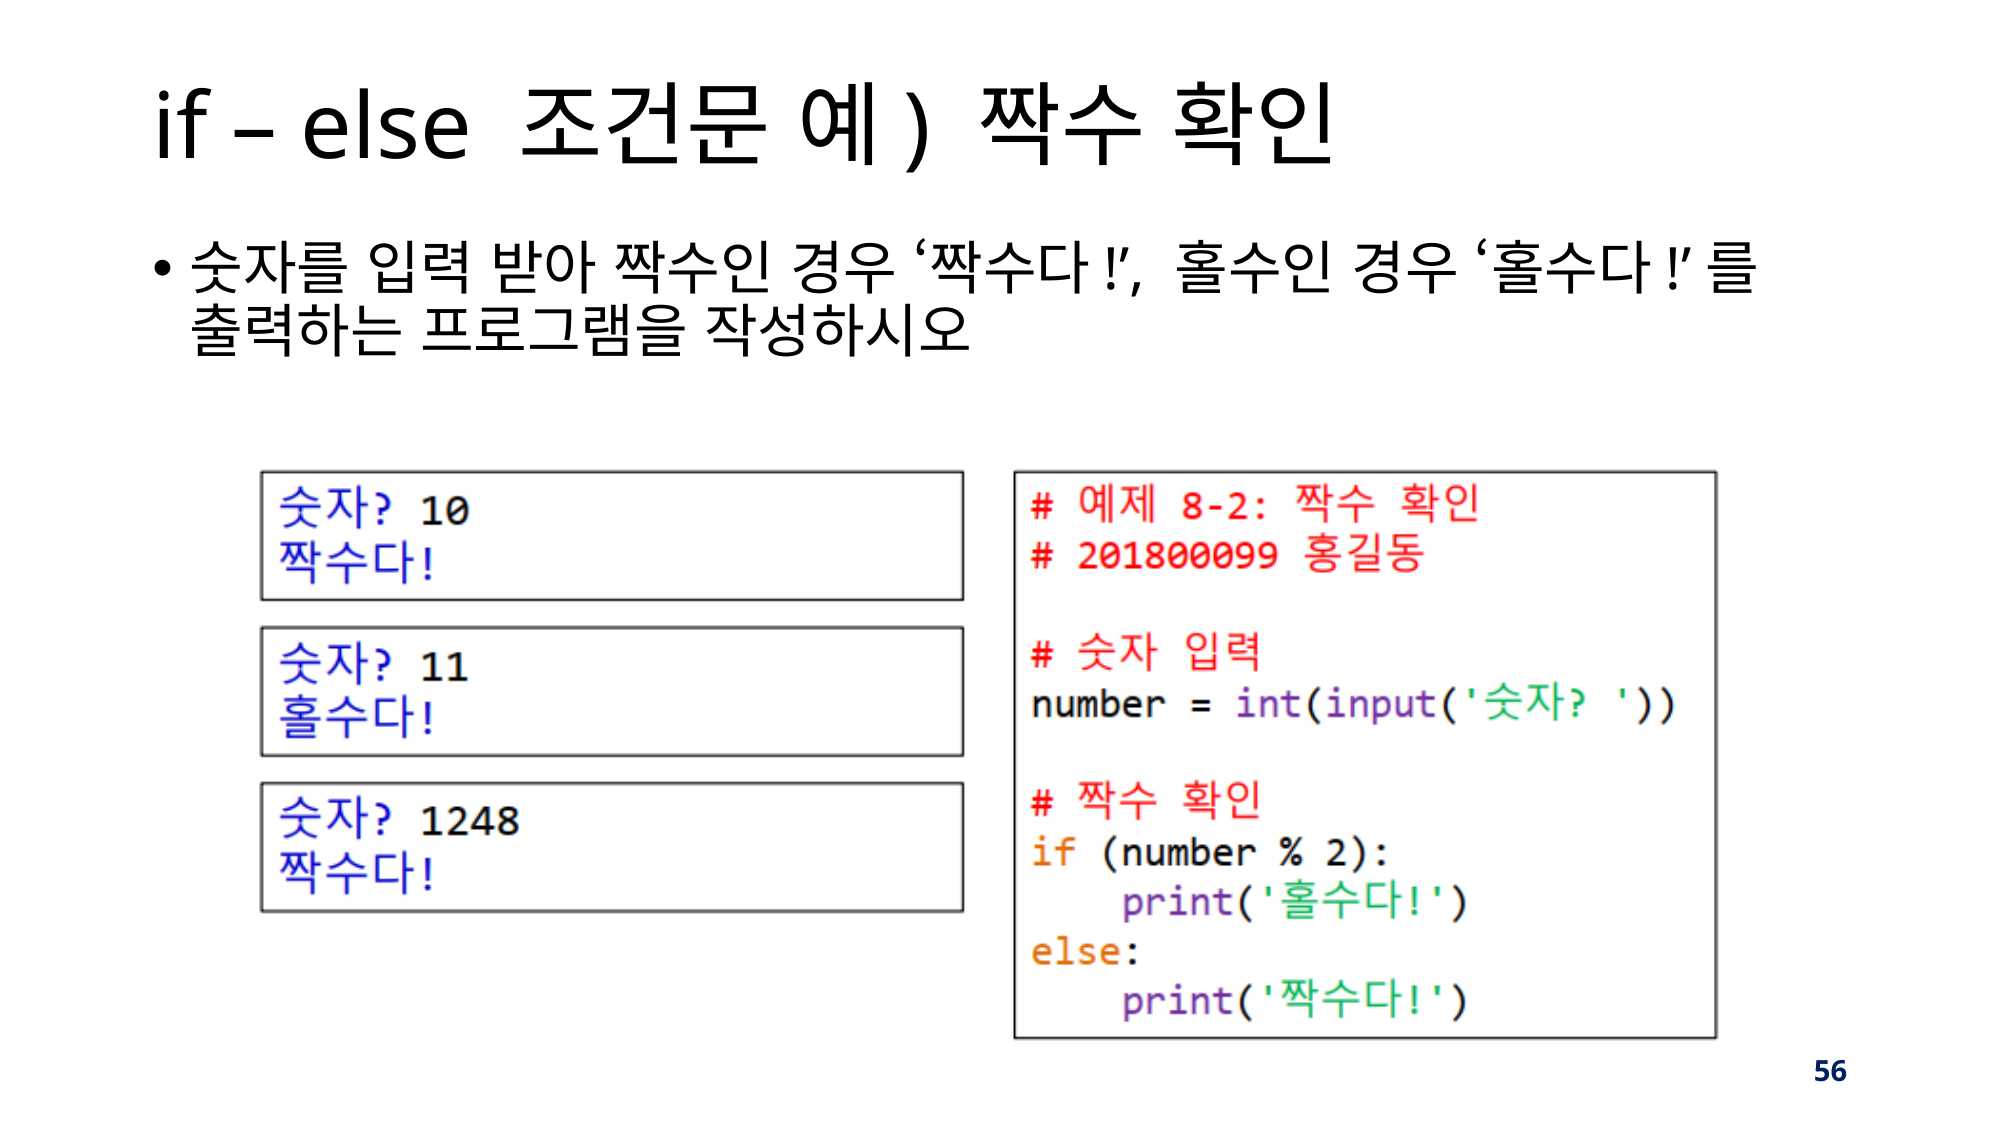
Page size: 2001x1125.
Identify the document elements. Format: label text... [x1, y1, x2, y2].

title if – else 조건문 예) 짝수 확인 [137, 72, 1863, 195]
slide_number ‹#› [1412, 1042, 1863, 1103]
picture [239, 434, 1736, 1066]
list 숫자를 입력 받아 짝수인 경우 ‘짝수다!’, 홀수인 경우 ‘홀수다!’를 출력하는 프로그램을 작성하시오 [137, 231, 1863, 1014]
